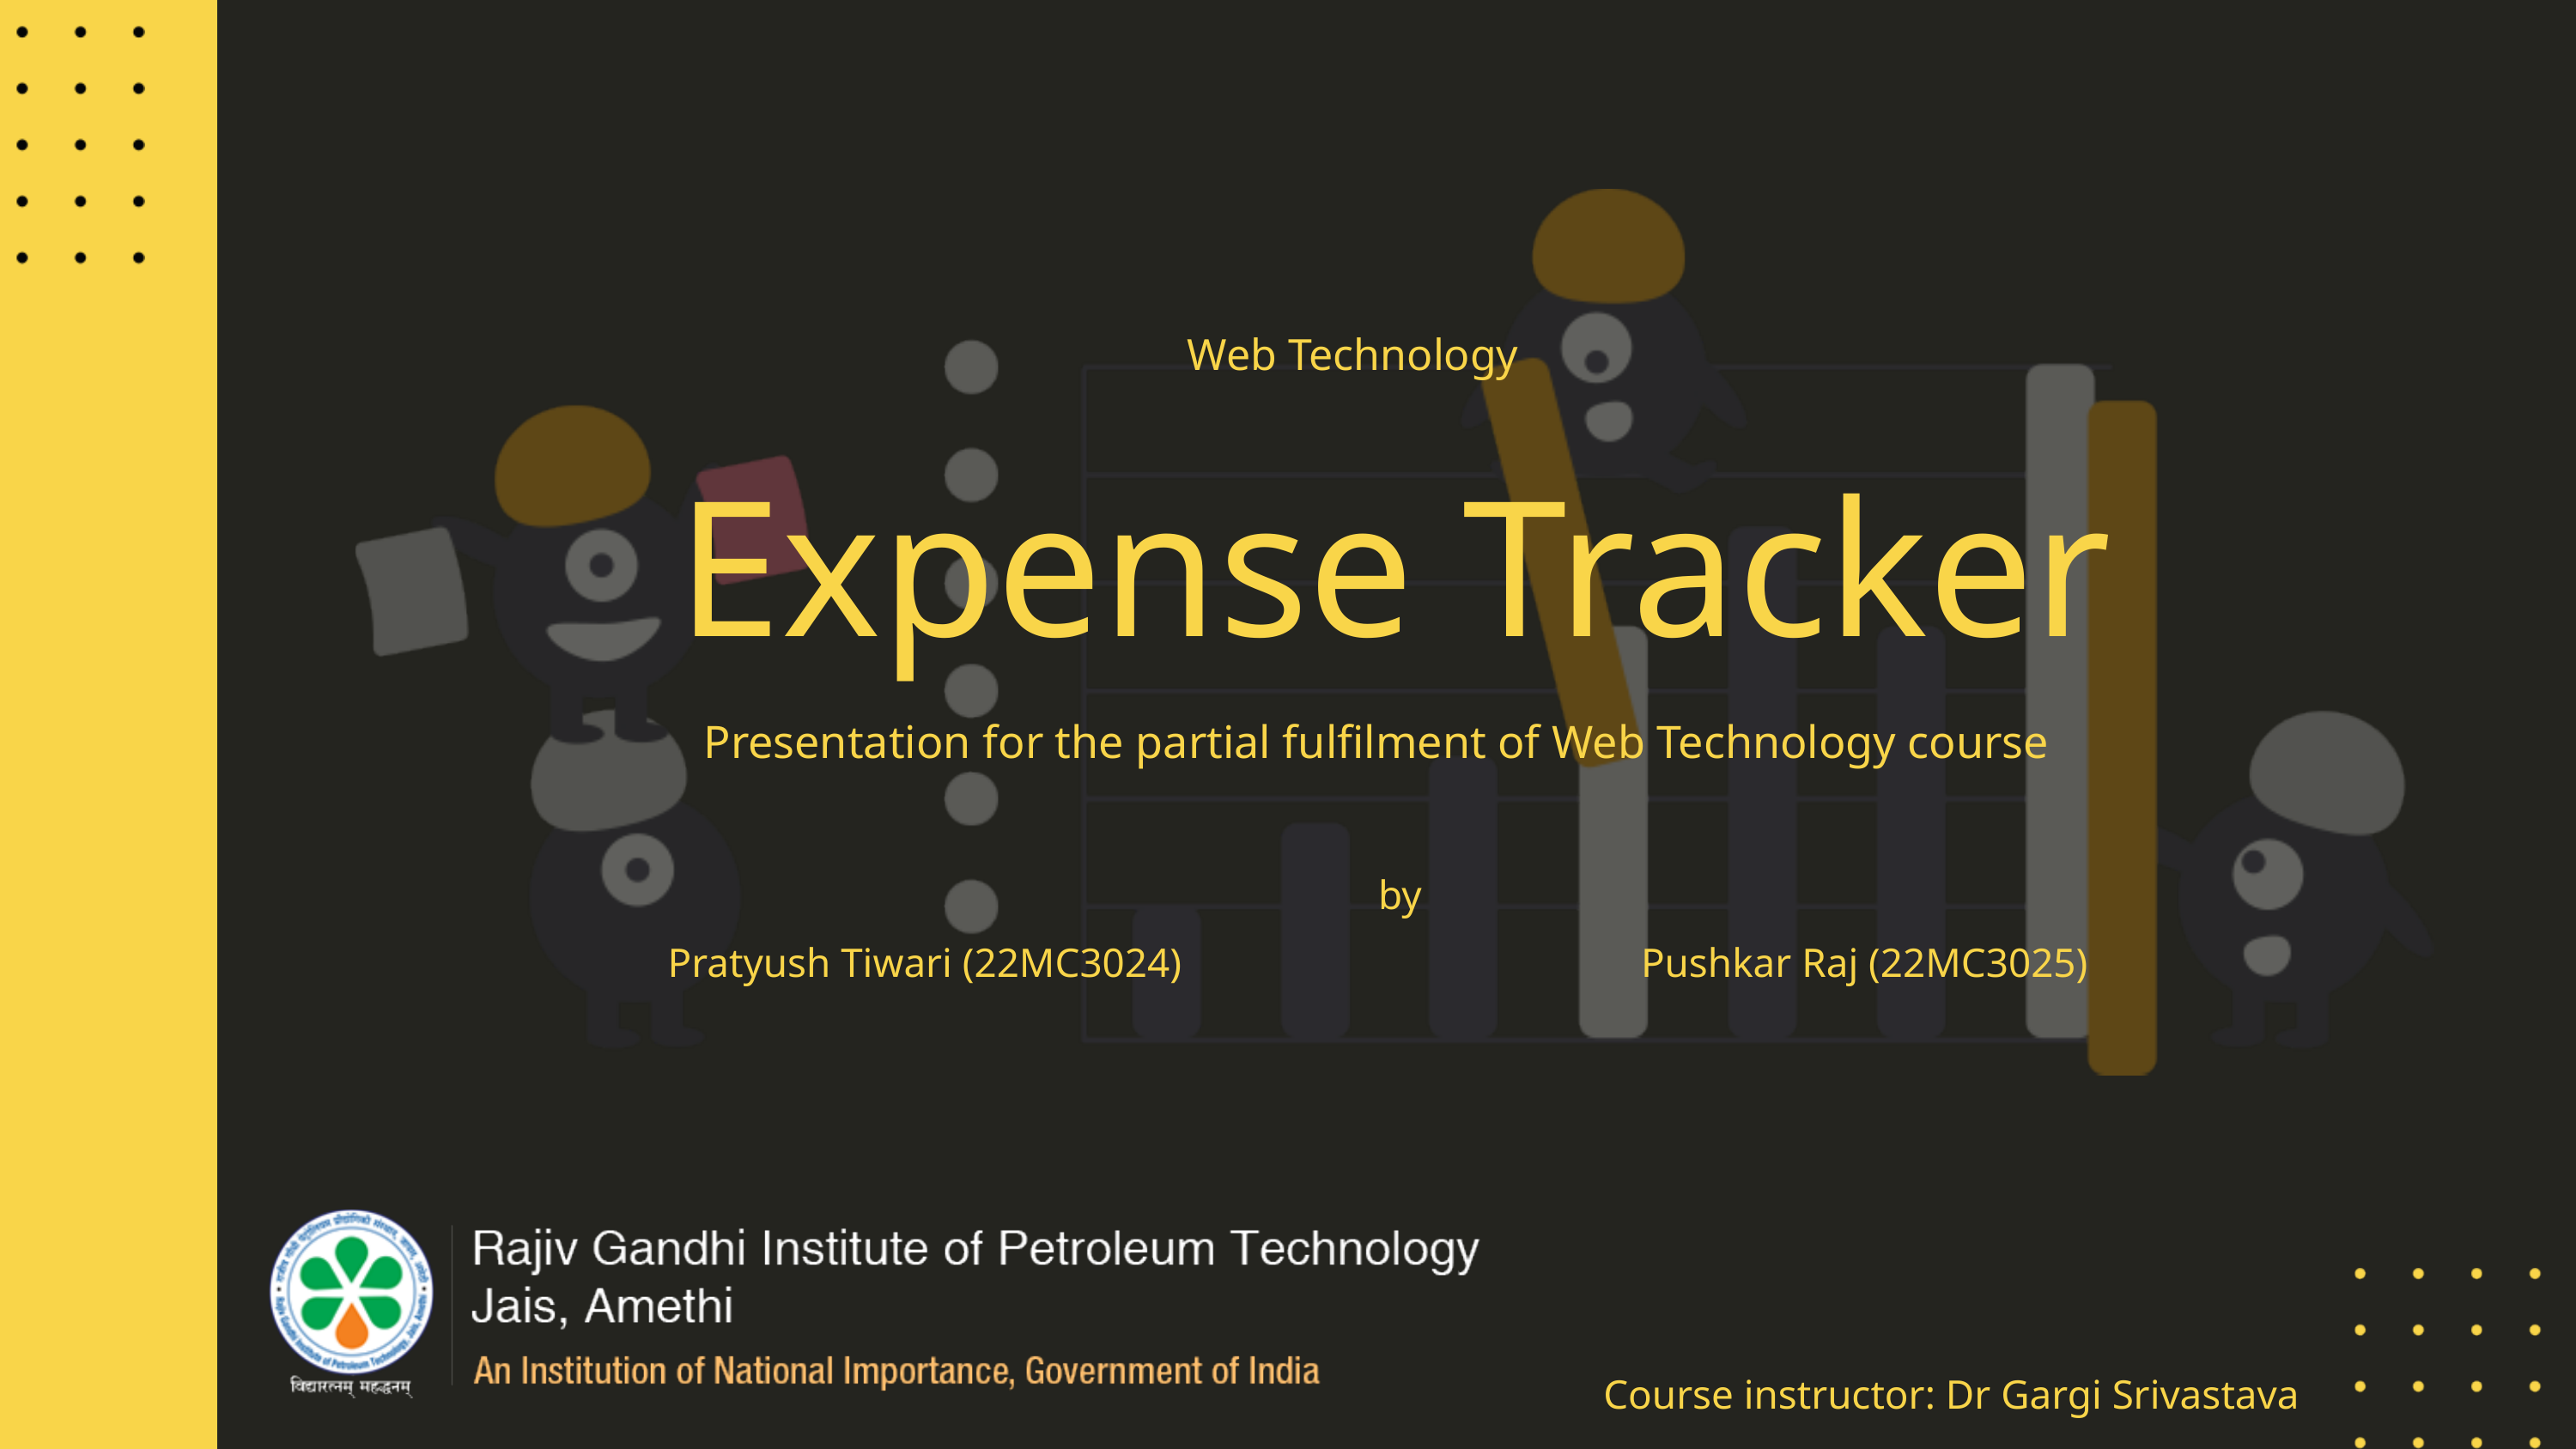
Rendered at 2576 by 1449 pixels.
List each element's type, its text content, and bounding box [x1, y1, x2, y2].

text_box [0, 0, 218, 1449]
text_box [602, 868, 2188, 984]
text_box Course instructor: Dr Gargi Srivastava [1595, 1365, 2308, 1417]
text_box [355, 189, 2434, 1076]
text_box Web Technology [1176, 323, 1548, 379]
text_box [2354, 1268, 2576, 1449]
text_box [264, 1210, 1548, 1398]
text_box Presentation for the partial fulfilment of Web Technology course [322, 709, 2432, 767]
text_box Expense Tracker [602, 429, 2187, 675]
